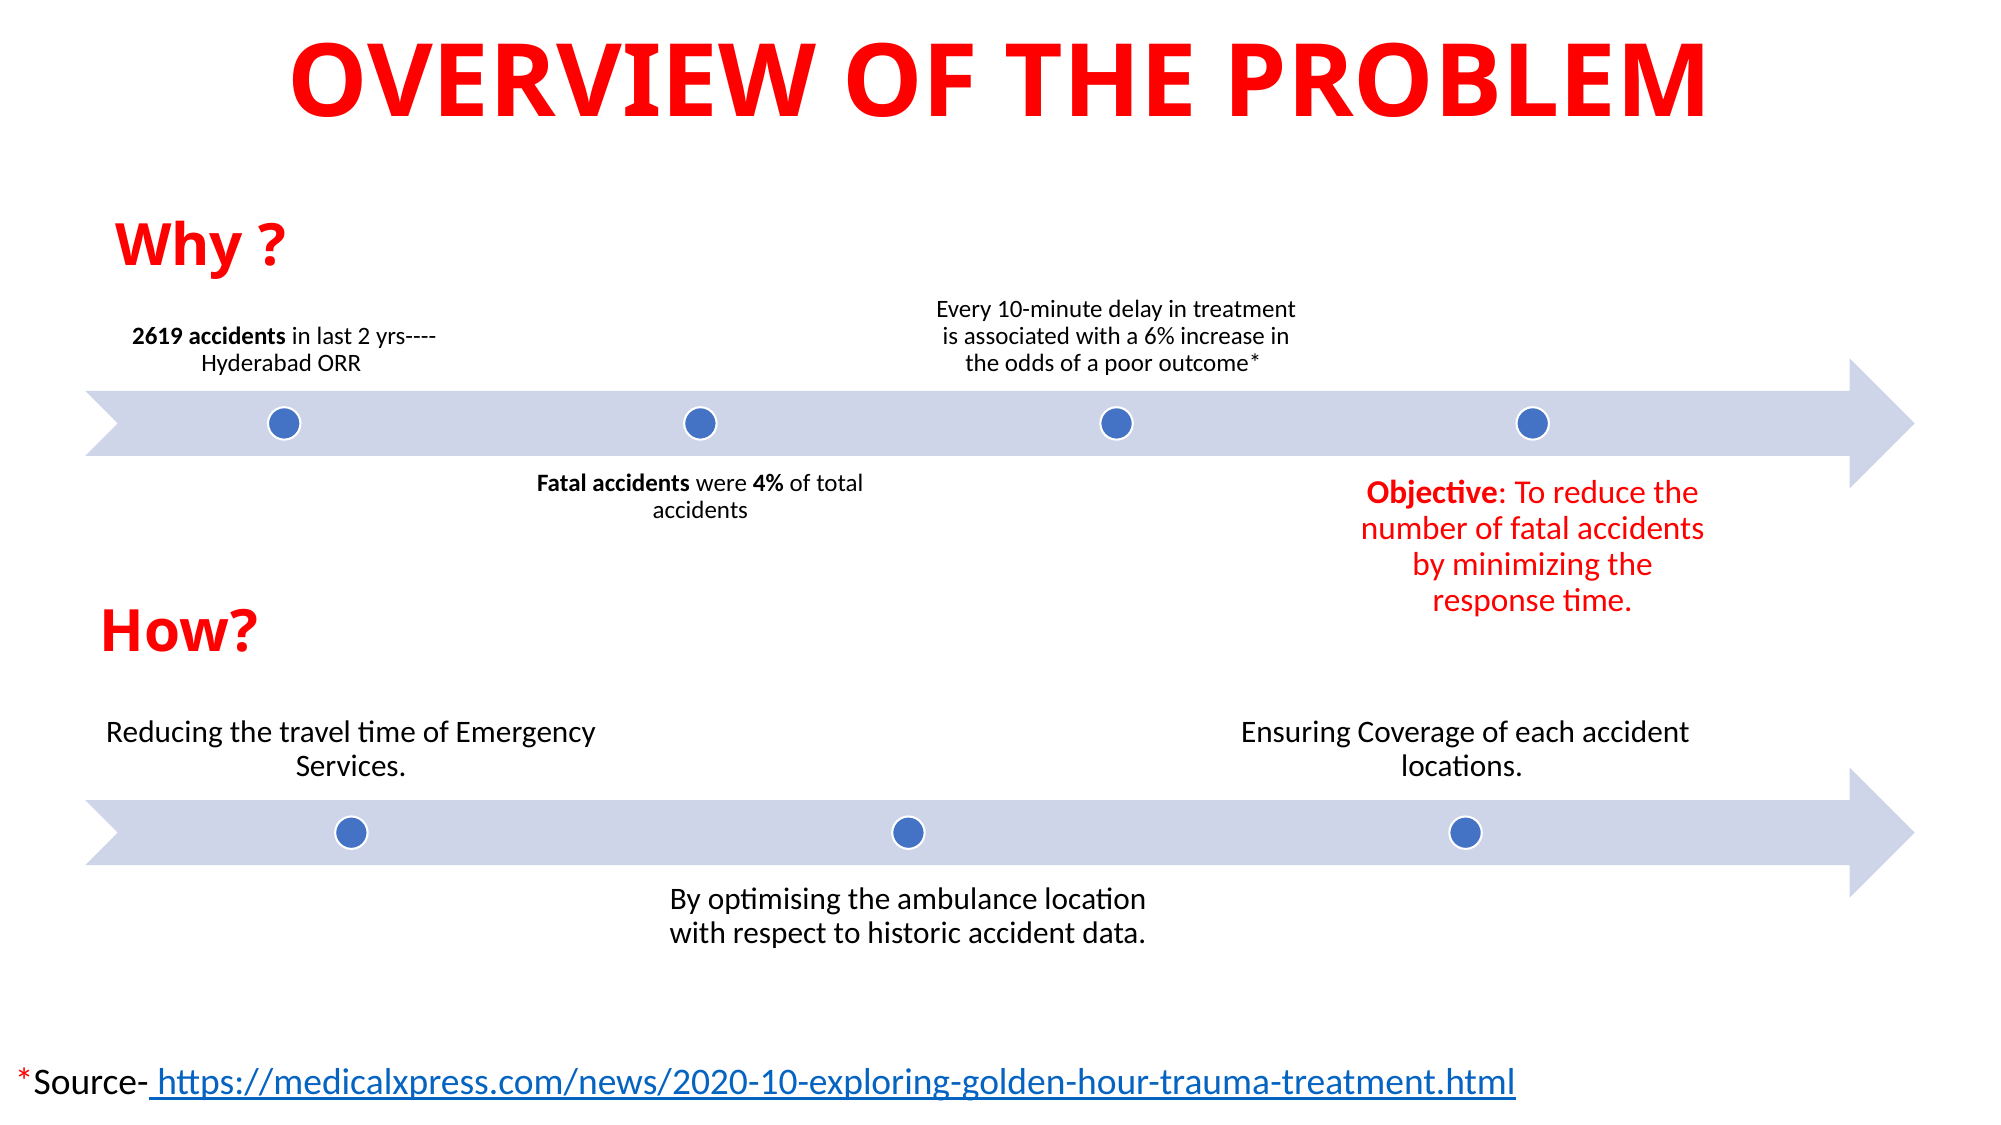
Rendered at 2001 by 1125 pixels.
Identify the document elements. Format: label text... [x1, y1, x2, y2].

text_box *Source- https://medicalxpress.com/news/2020-10-exploring-golden-hour-trauma-treatment.html [0, 1049, 1676, 1110]
text_box Why ? [85, 200, 863, 261]
text_box How? [85, 586, 863, 670]
title OVERVIEW OF THE PROBLEM [249, 0, 1750, 146]
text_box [85, 261, 1915, 586]
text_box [85, 670, 1915, 996]
